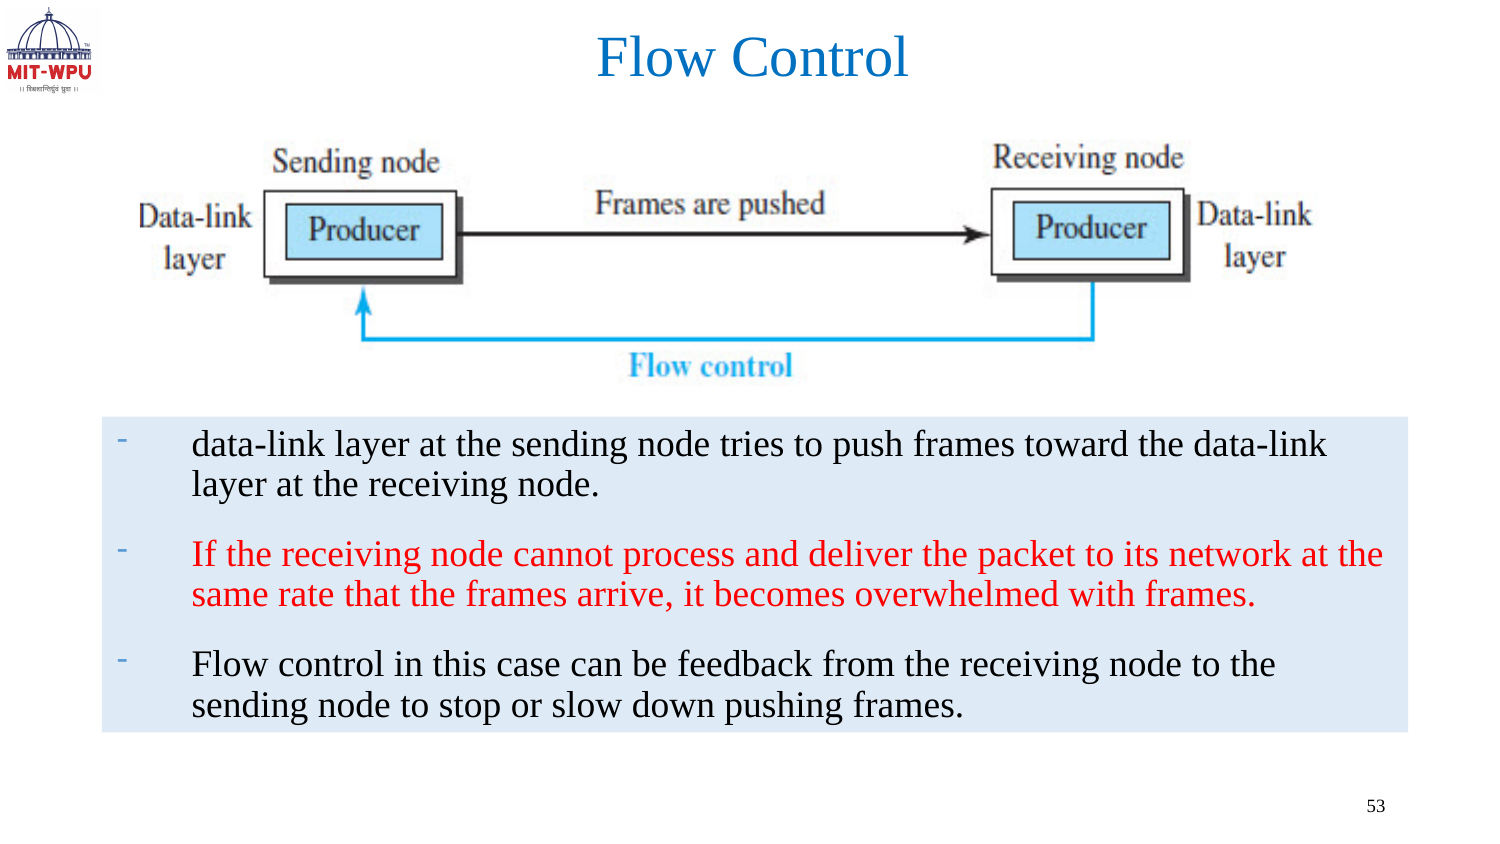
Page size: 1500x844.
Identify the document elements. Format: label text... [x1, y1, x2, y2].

text_box data-link layer at the sending node tries to push frames toward the data-link layer at the receiving node. If the receiving node cannot process and deliver the packet to its network at the same rate that the frames arrive, it becomes overwhelmed with frames. Flow control in this case can be feedback from the receiving node to the sending node to stop or slow down pushing frames. [101, 416, 1409, 733]
picture [139, 139, 1325, 395]
title Flow Control [109, 16, 1397, 94]
picture [6, 7, 102, 94]
slide_number 53 [1059, 782, 1397, 827]
